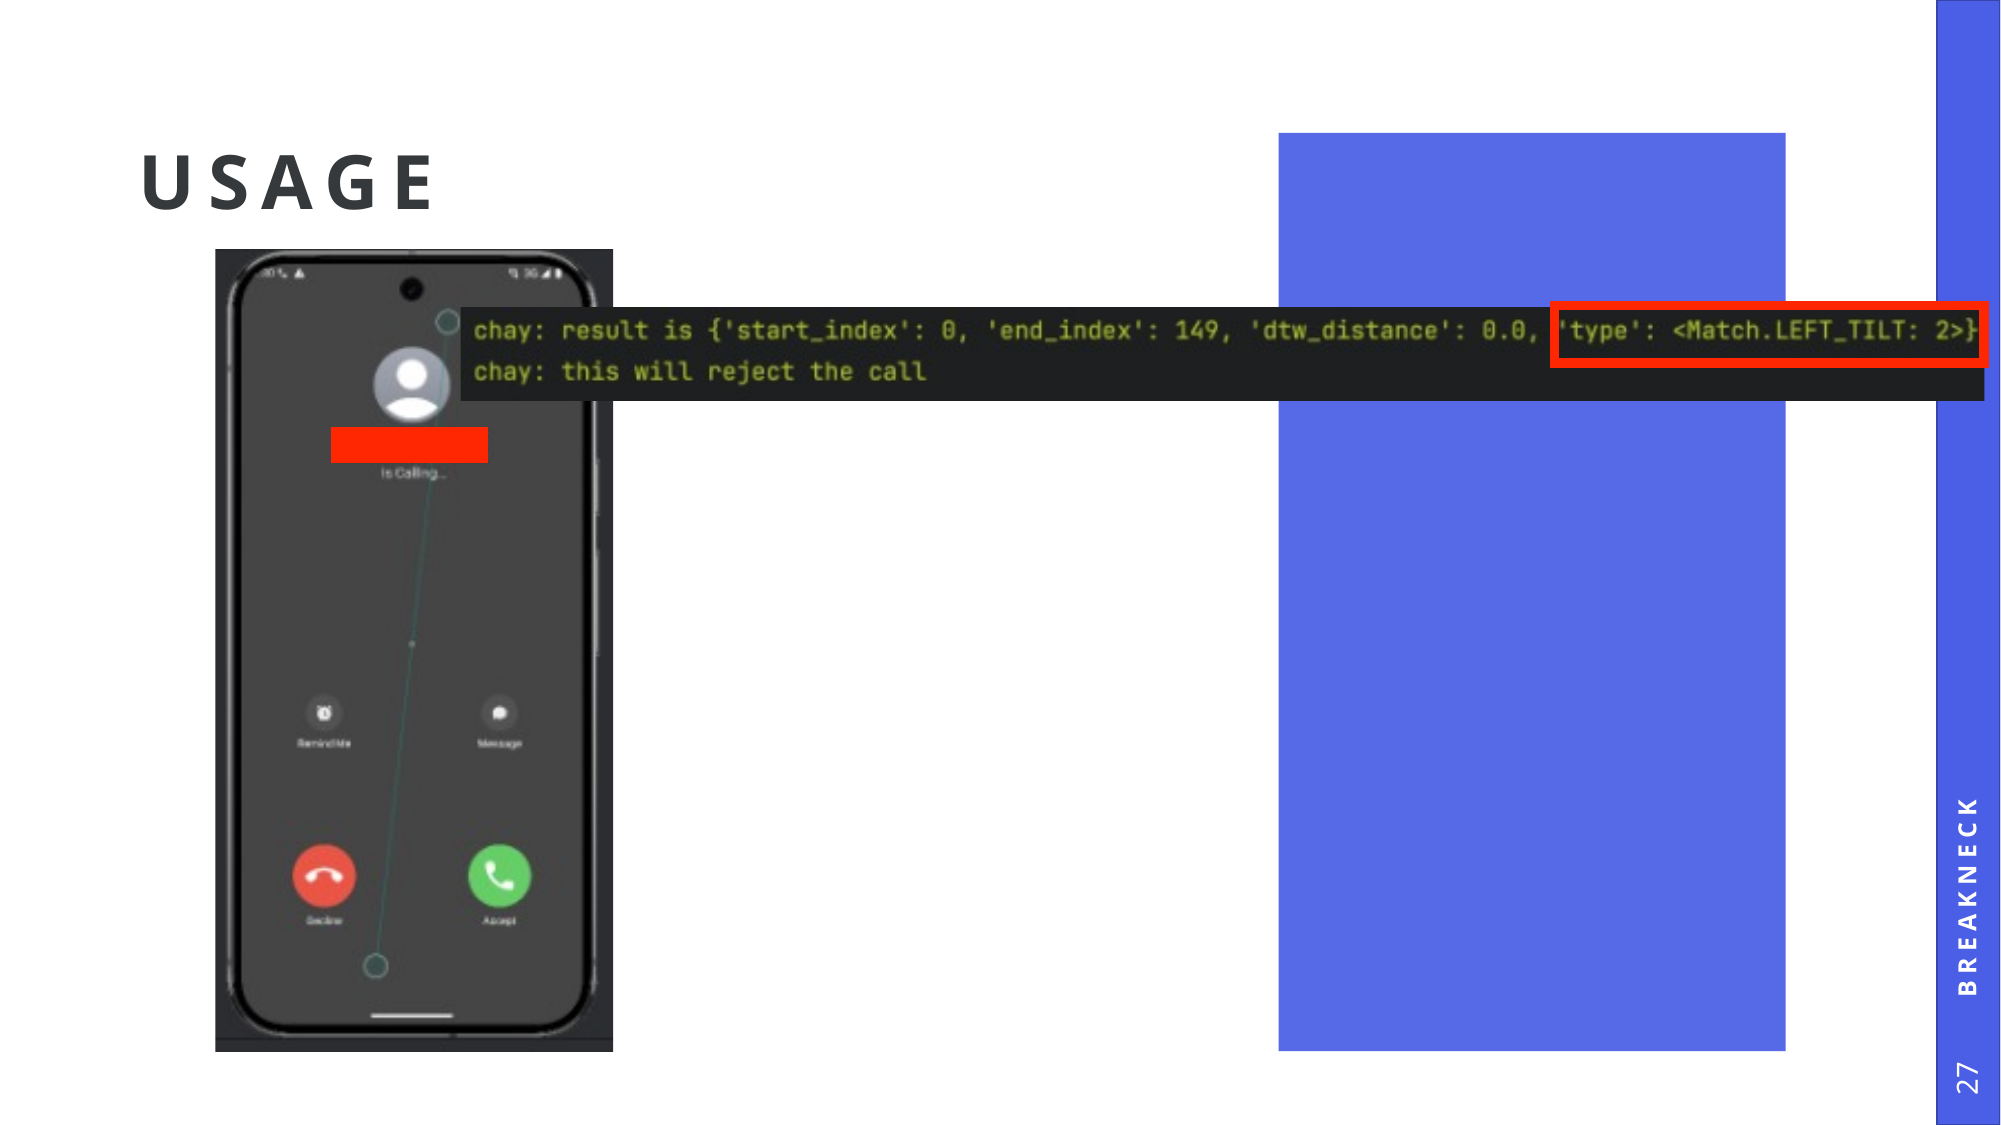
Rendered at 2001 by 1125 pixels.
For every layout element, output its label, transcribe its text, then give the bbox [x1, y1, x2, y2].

footer breakneck [1937, 0, 2000, 1032]
title usage [139, 145, 1082, 306]
picture [215, 249, 1985, 1052]
slide_number 27 [1937, 1032, 2000, 1125]
